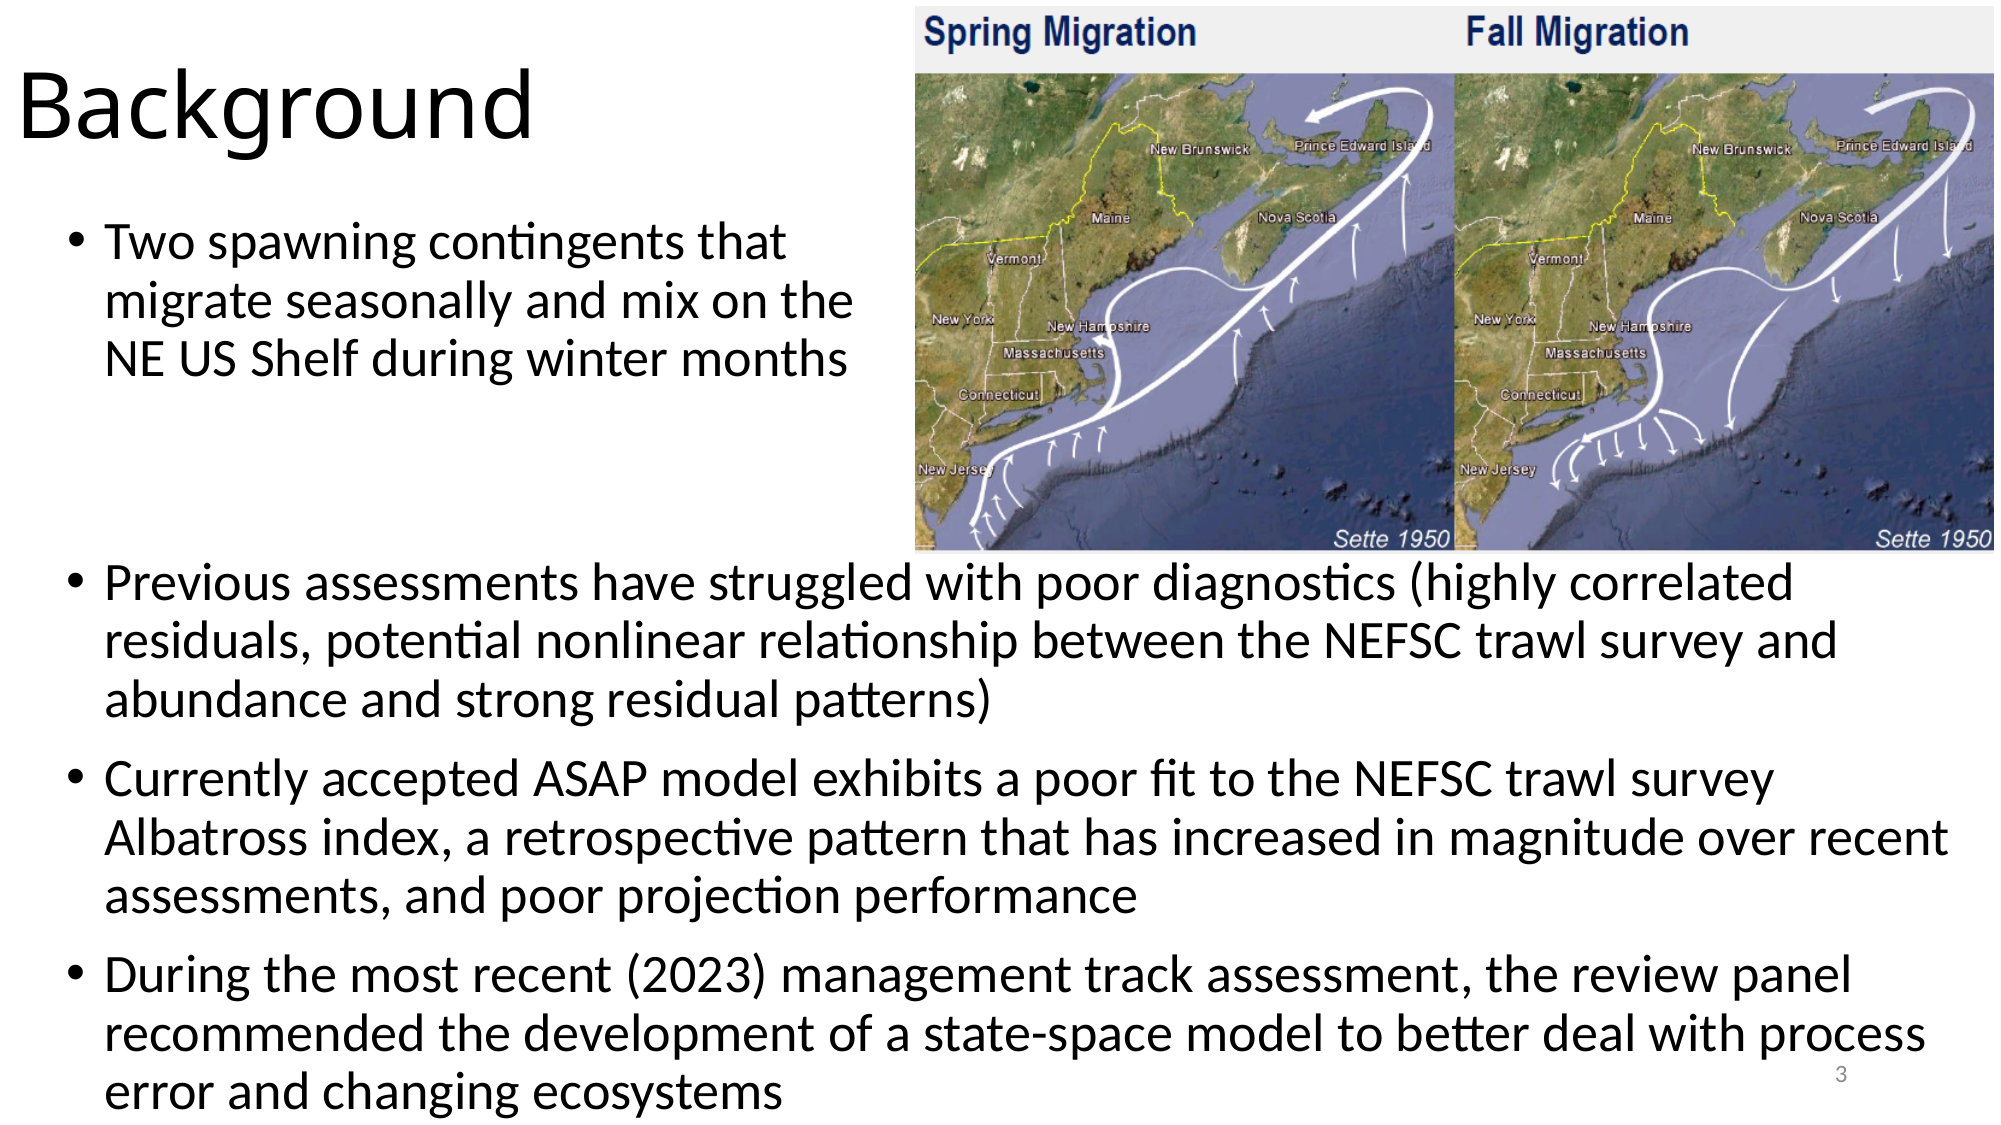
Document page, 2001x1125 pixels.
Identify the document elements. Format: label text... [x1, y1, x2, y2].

picture [915, 6, 1994, 554]
title Background [0, 0, 1725, 218]
slide_number 3 [1412, 1042, 1863, 1103]
text_box Previous assessments have struggled with poor diagnostics (highly correlated residuals, potential nonlinear relationship between the NEFSC trawl survey and abundance and strong residual patterns) Currently accepted ASAP model exhibits a poor fit to the NEFSC trawl survey Albatross index, a retrospective pattern that has increased in magnitude over recent assessments, and poor projection performance During the most recent (2023) management track assessment, the review panel recommended the development of a state-space model to better deal with process error and changing ecosystems [51, 545, 1987, 937]
list Two spawning contingents that migrate seasonally and mix on the NE US Shelf during winter months [52, 218, 915, 545]
